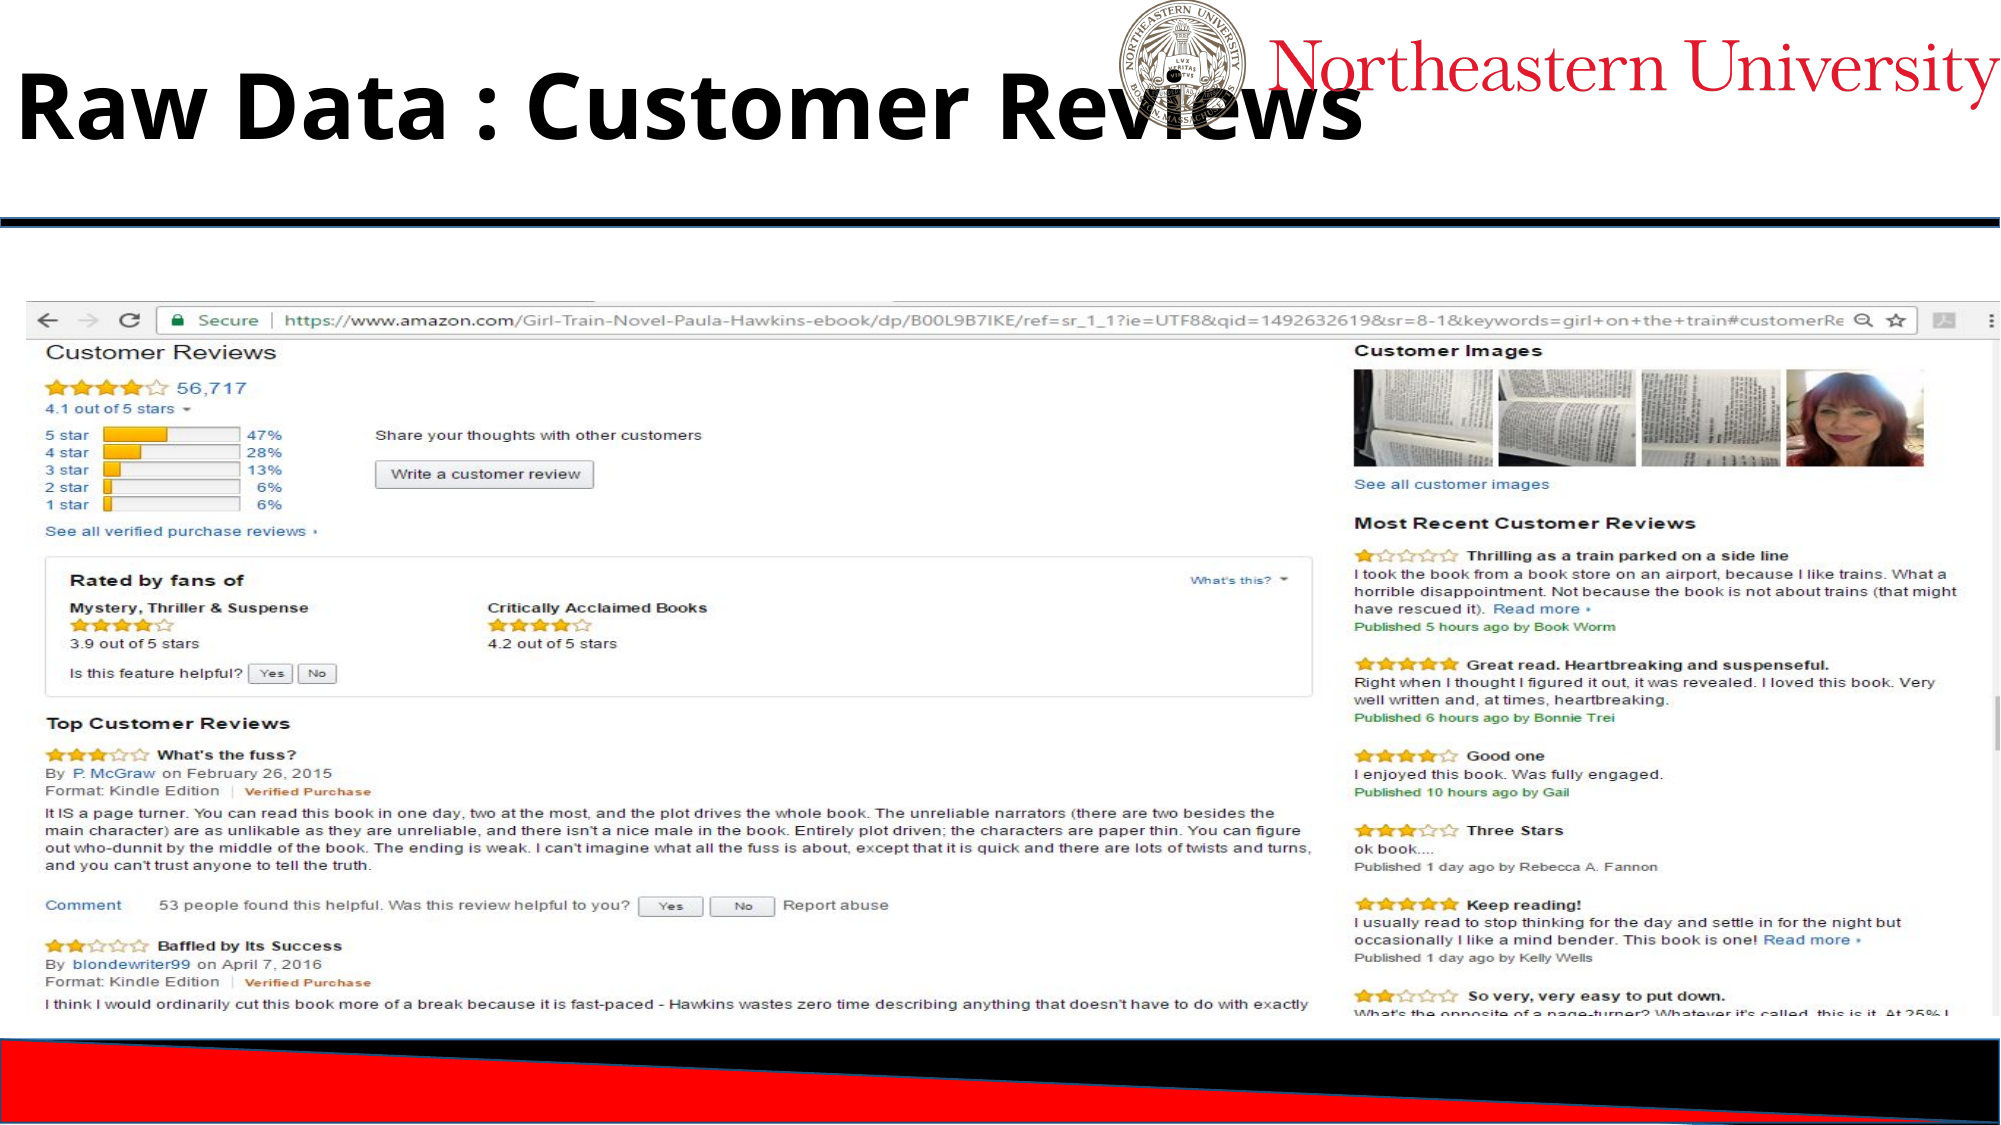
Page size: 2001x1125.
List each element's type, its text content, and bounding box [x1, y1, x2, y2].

text_box [0, 1038, 2000, 1124]
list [26, 301, 2000, 1016]
text_box [17, 1038, 2000, 1121]
text_box [0, 217, 2000, 228]
title Raw Data : Customer Reviews [0, 0, 1836, 217]
picture [1119, 0, 2000, 130]
